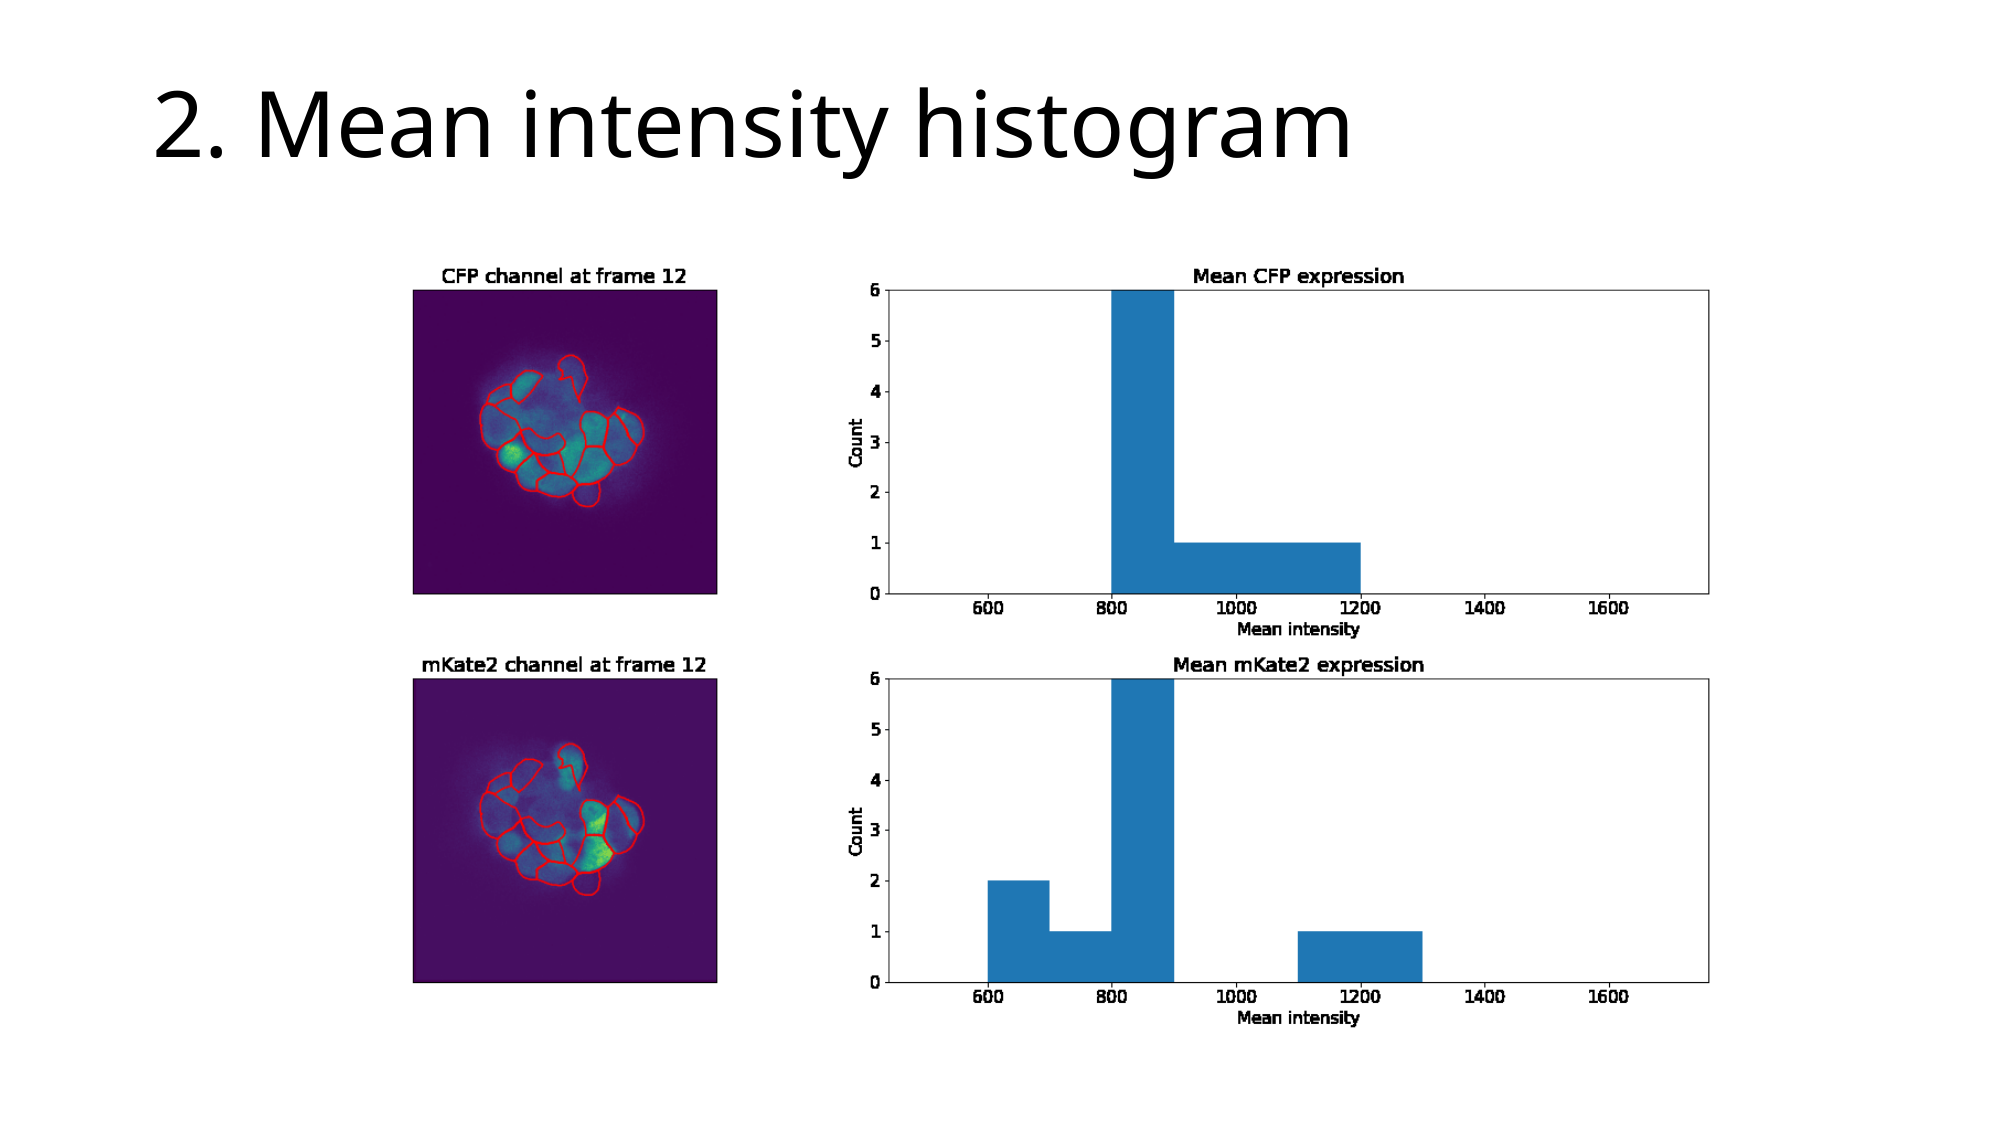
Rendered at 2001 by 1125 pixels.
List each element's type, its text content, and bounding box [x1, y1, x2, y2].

picture [137, 250, 1726, 1045]
title 2. Mean intensity histogram [137, 18, 1863, 237]
